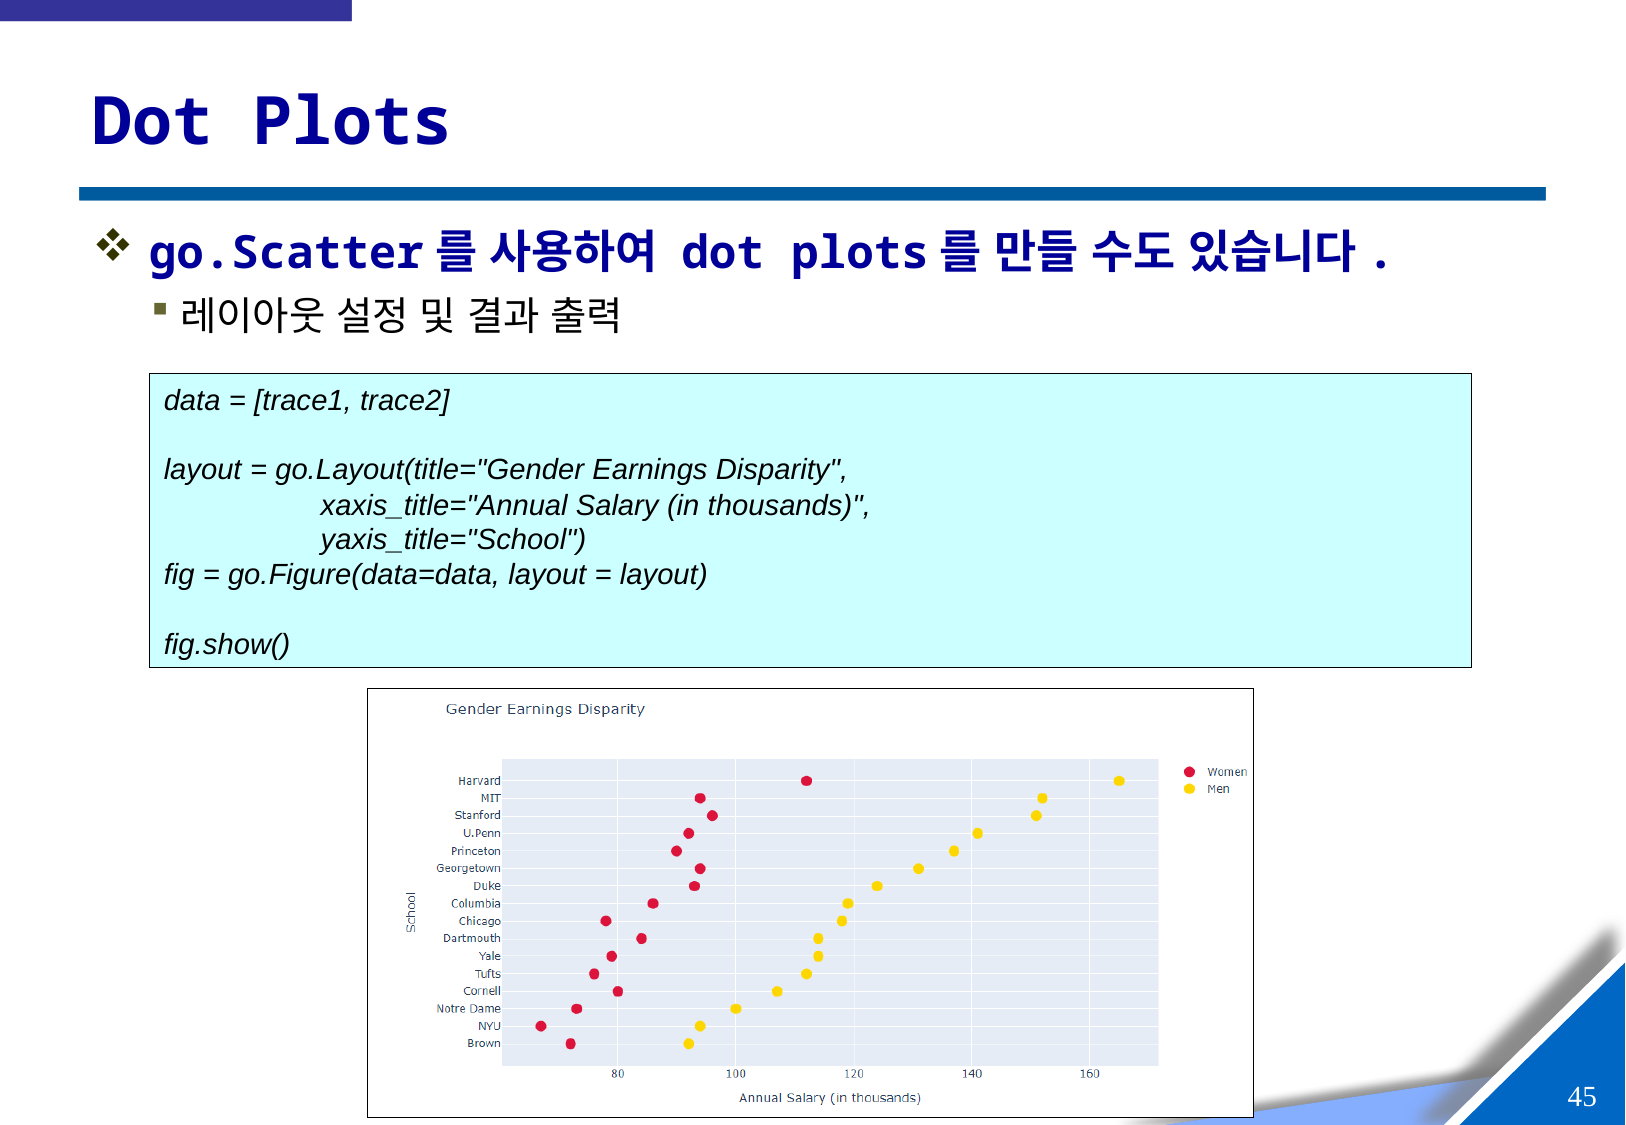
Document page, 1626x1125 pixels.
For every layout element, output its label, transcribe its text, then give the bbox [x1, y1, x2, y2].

picture [367, 688, 1254, 1118]
title Dot Plots [77, 59, 1544, 177]
slide_number 44 [1567, 1076, 1605, 1113]
list go.Scatter를 사용하여 dot plots를 만들 수도 있습니다. 레이아웃 설정 및 결과 출력 [77, 215, 1544, 1077]
text_box data = [trace1, trace2] layout = go.Layout(title="Gender Earnings Disparity", xaxis_title="Annual Salary (in thousands)", yaxis_title="School") fig = go.Figure(data=data, layout = layout) fig.show() [149, 373, 1472, 668]
